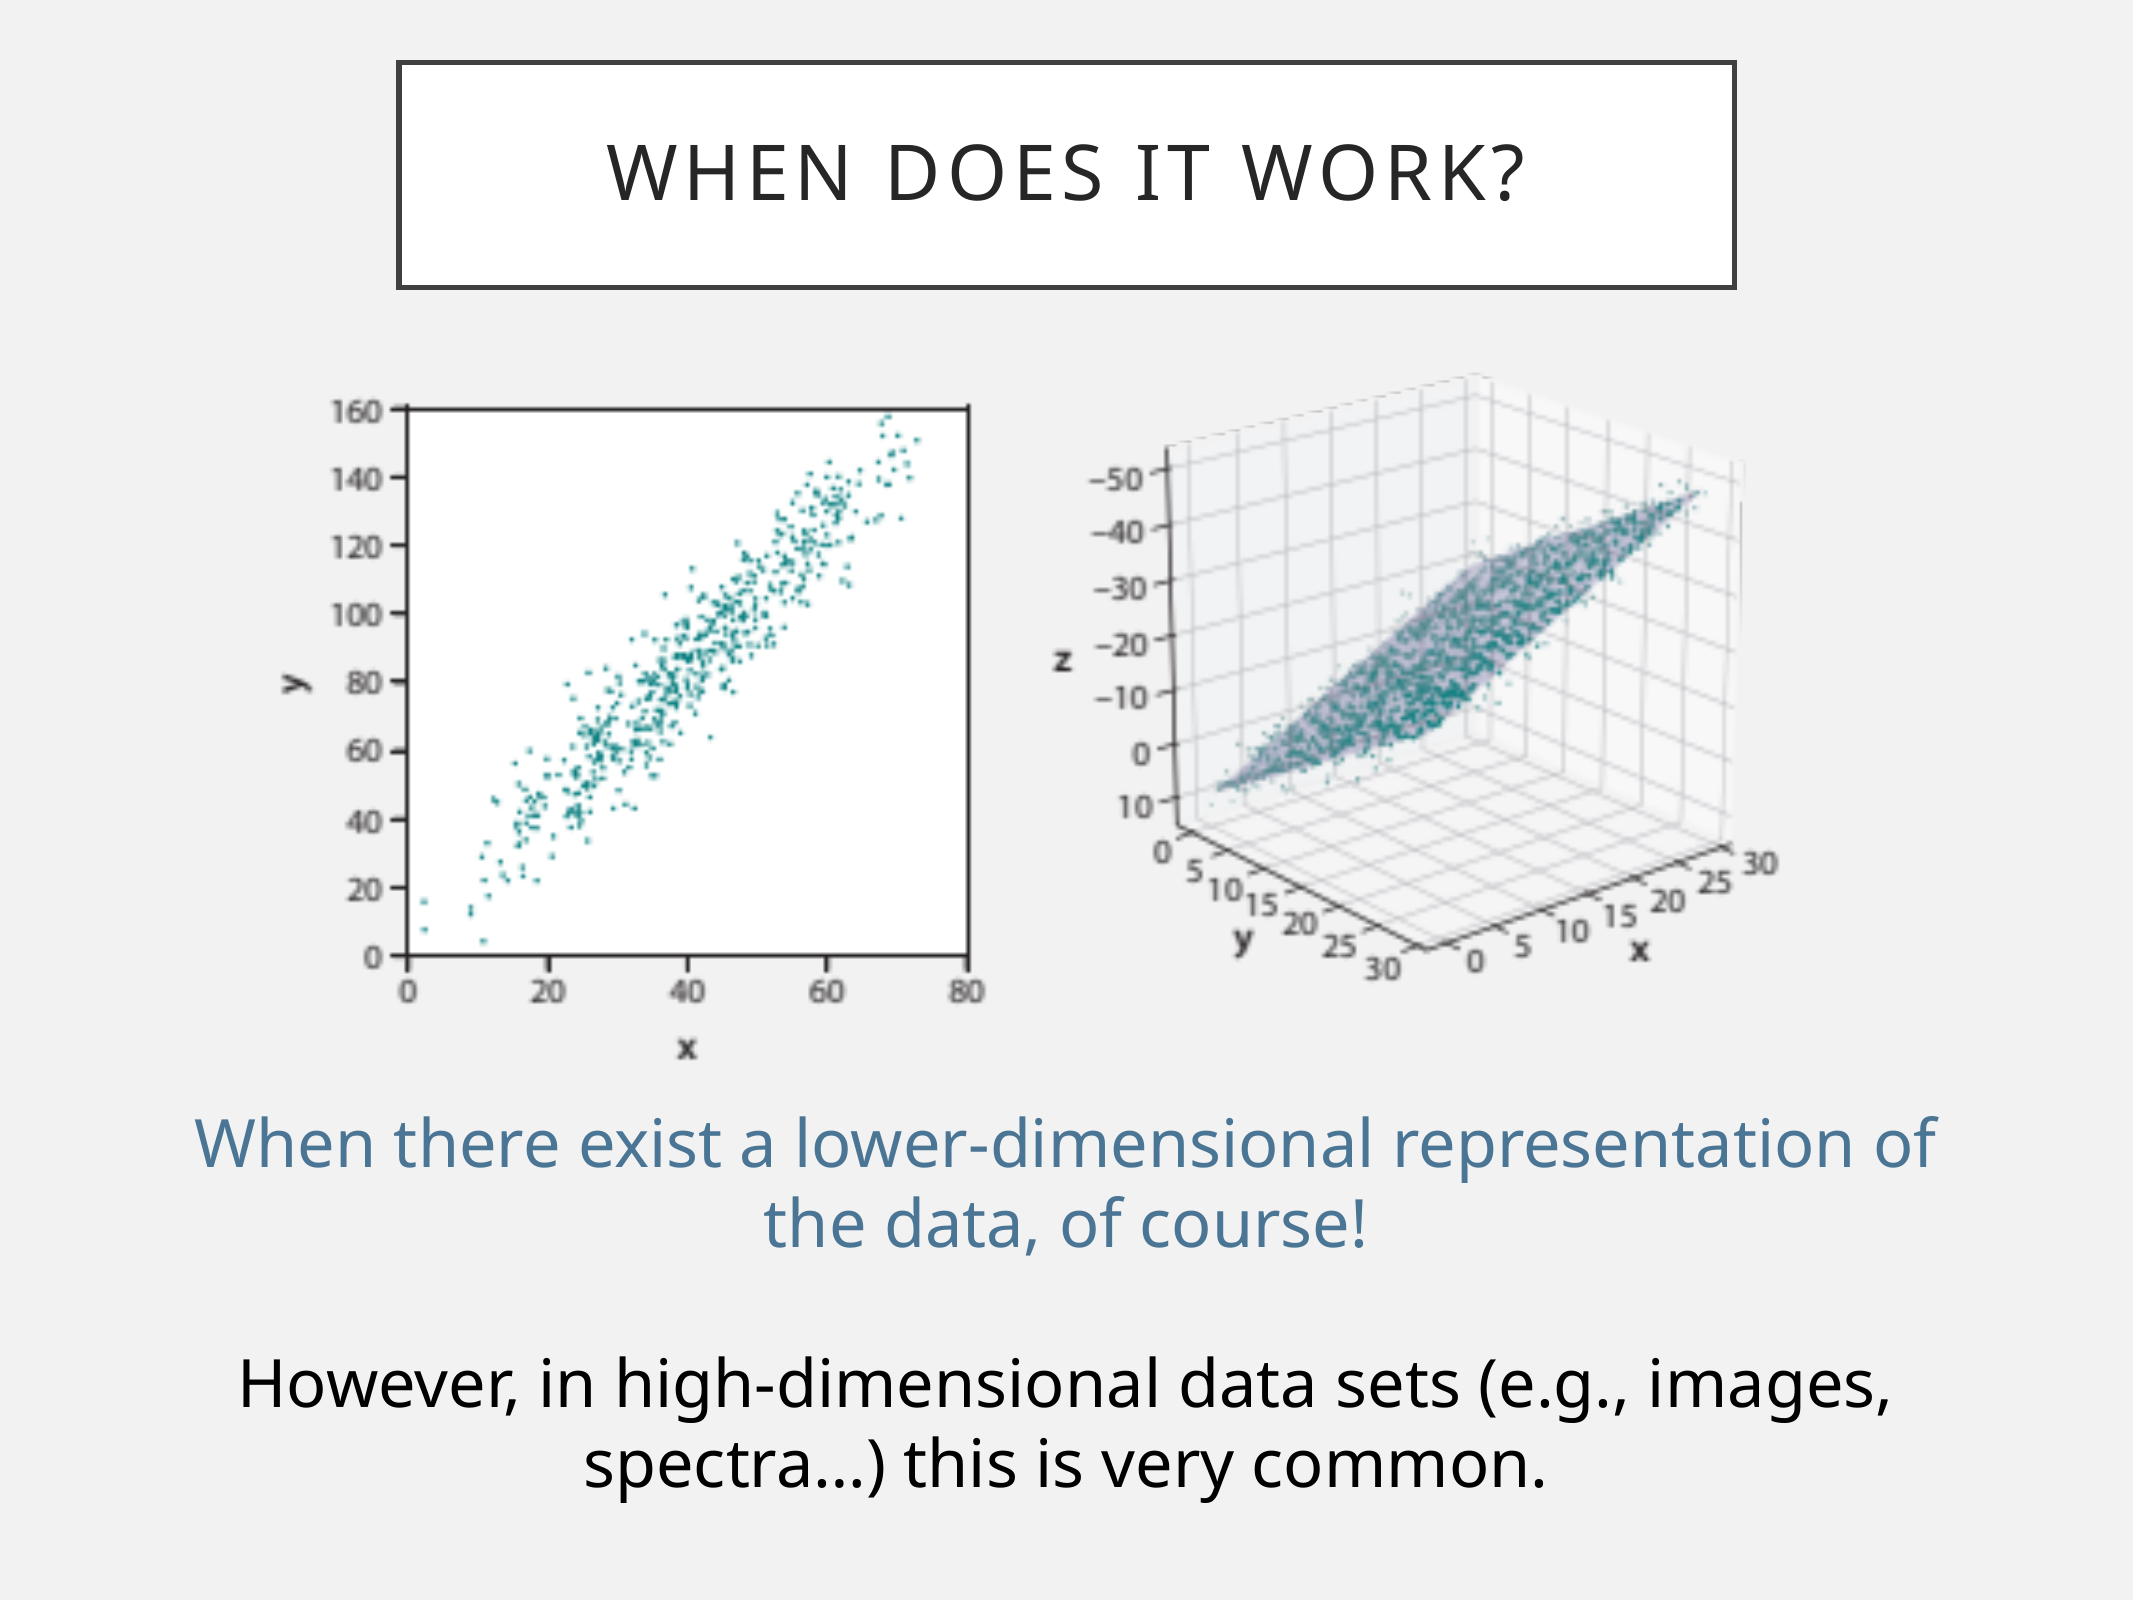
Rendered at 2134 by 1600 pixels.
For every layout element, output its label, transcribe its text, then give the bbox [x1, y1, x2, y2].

picture [141, 315, 1884, 1076]
title When does it work? [396, 60, 1737, 290]
text_box When there exist a lower-dimensional representation of the data, of course! However, in high-dimensional data sets (e.g., images, spectra…) this is very common. [168, 1093, 1965, 1508]
